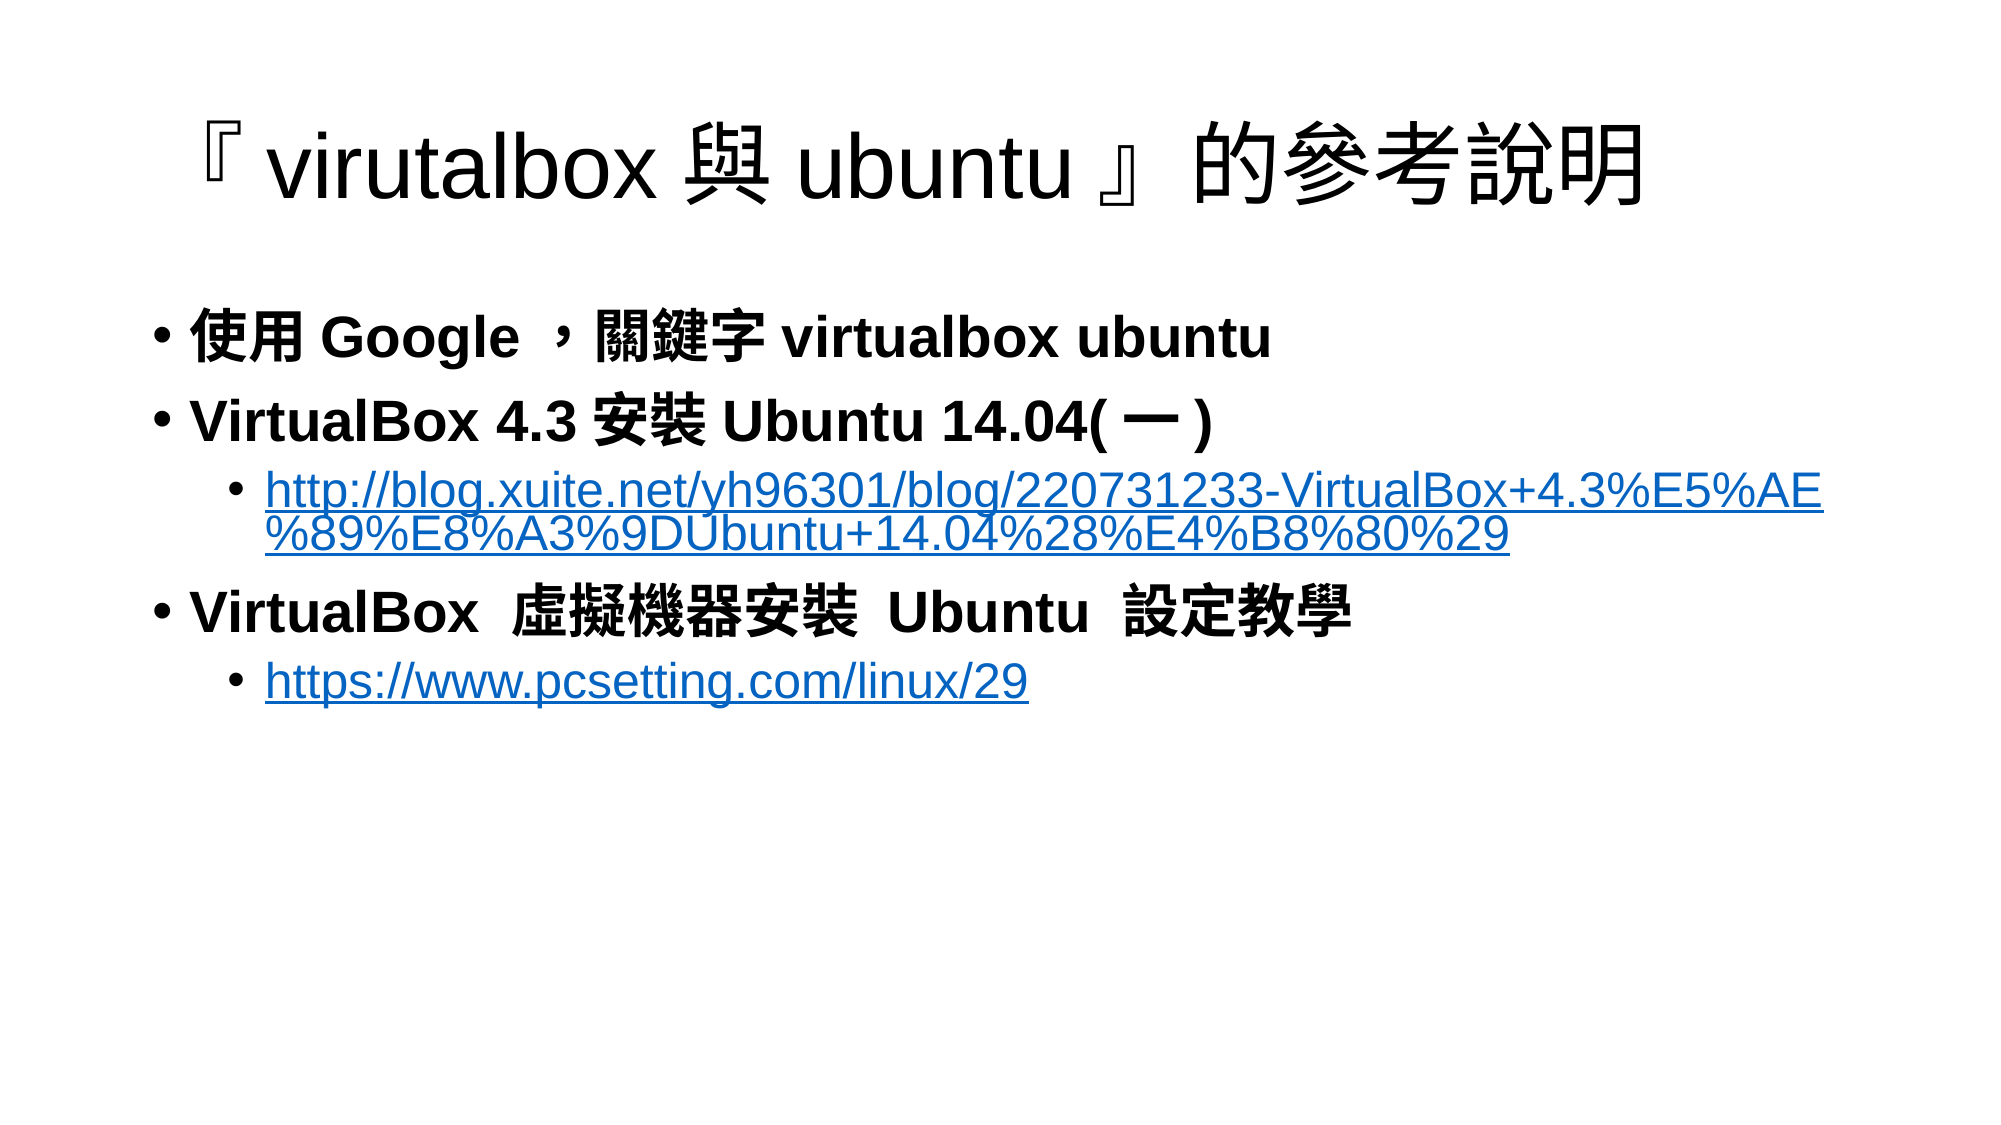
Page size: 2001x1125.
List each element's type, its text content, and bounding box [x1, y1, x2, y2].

title 『virutalbox與ubuntu』的參考說明 [137, 59, 1863, 278]
list 使用Google，關鍵字virtualbox ubuntu VirtualBox 4.3安裝Ubuntu 14.04(一) http://blog.xuite.net/yh96301/blog/220731233-VirtualBox+4.3%E5%AE%89%E8%A3%9DUbuntu+14.04%28%E4%B8%80%29 VirtualBox 虛擬機器安裝 Ubuntu 設定教學 https://www.pcsetting.com/linux/29 [137, 299, 1863, 1014]
